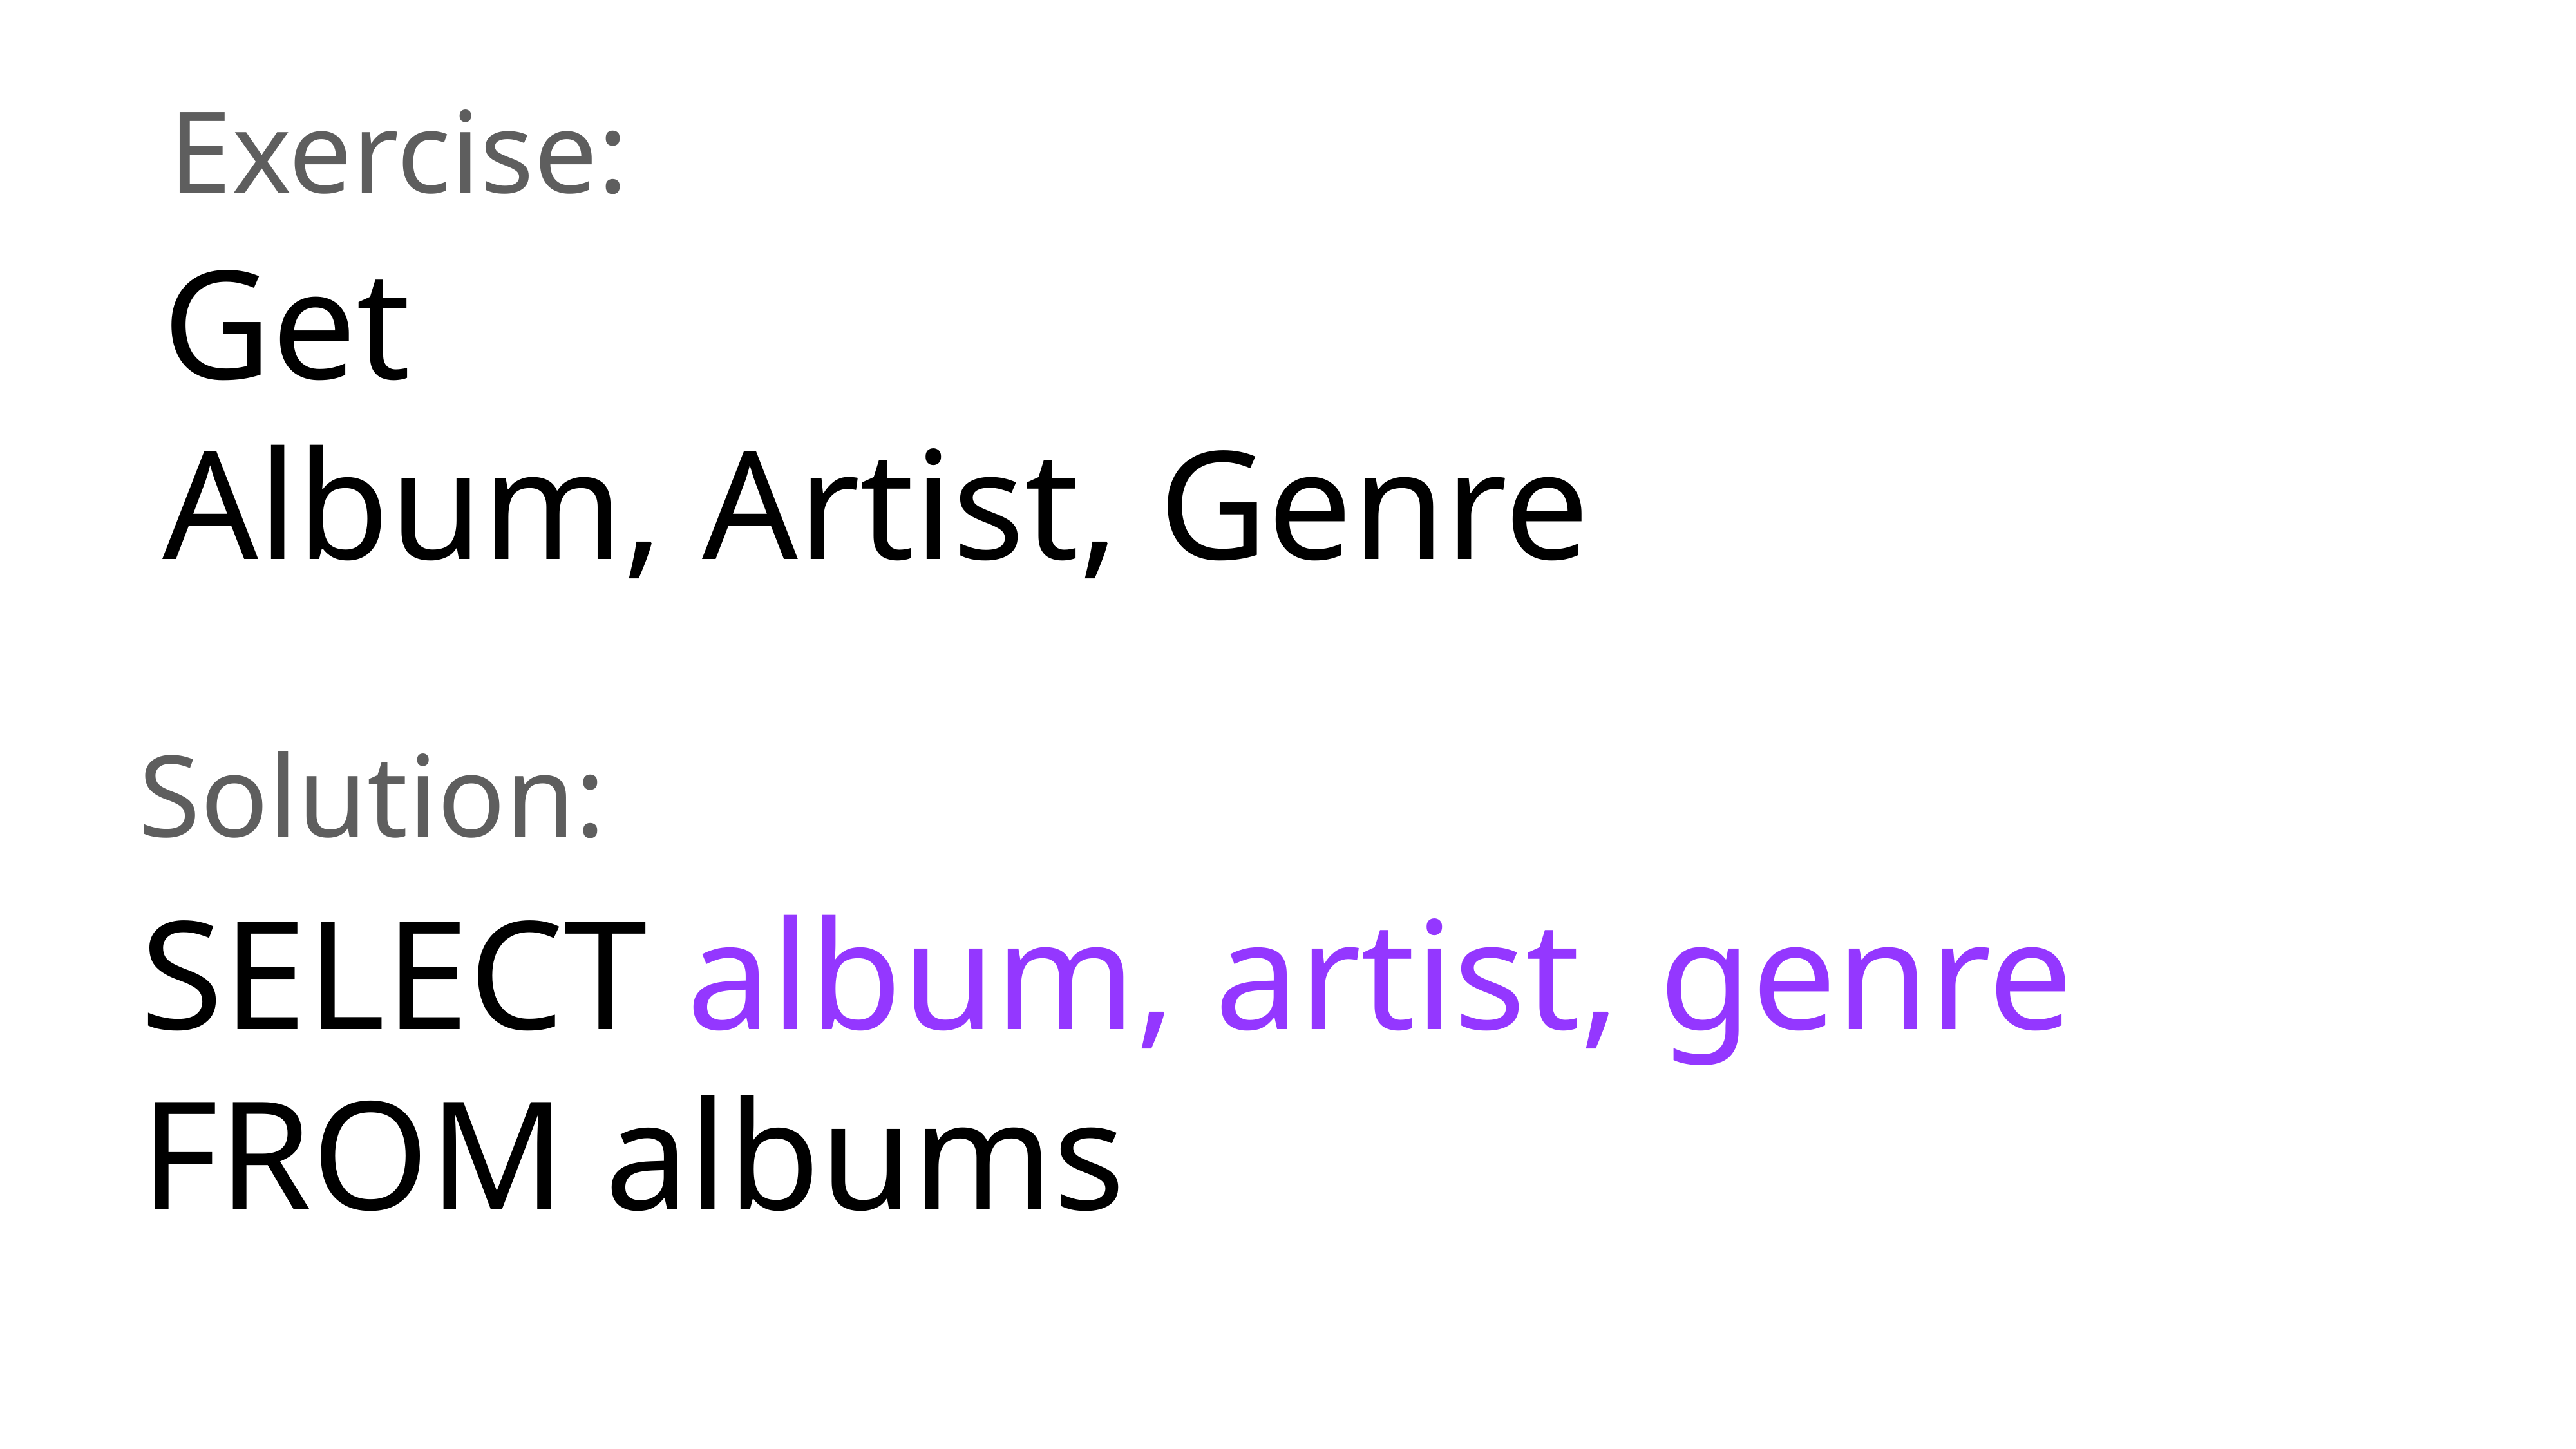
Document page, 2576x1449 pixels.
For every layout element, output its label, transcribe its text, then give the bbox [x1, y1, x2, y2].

text_box Exercise: [164, 74, 634, 221]
text_box SELECT album, artist, genre FROM albums [135, 873, 2336, 1354]
text_box Solution: [133, 718, 612, 865]
text_box Get Album, Artist, Genre [157, 223, 2358, 612]
